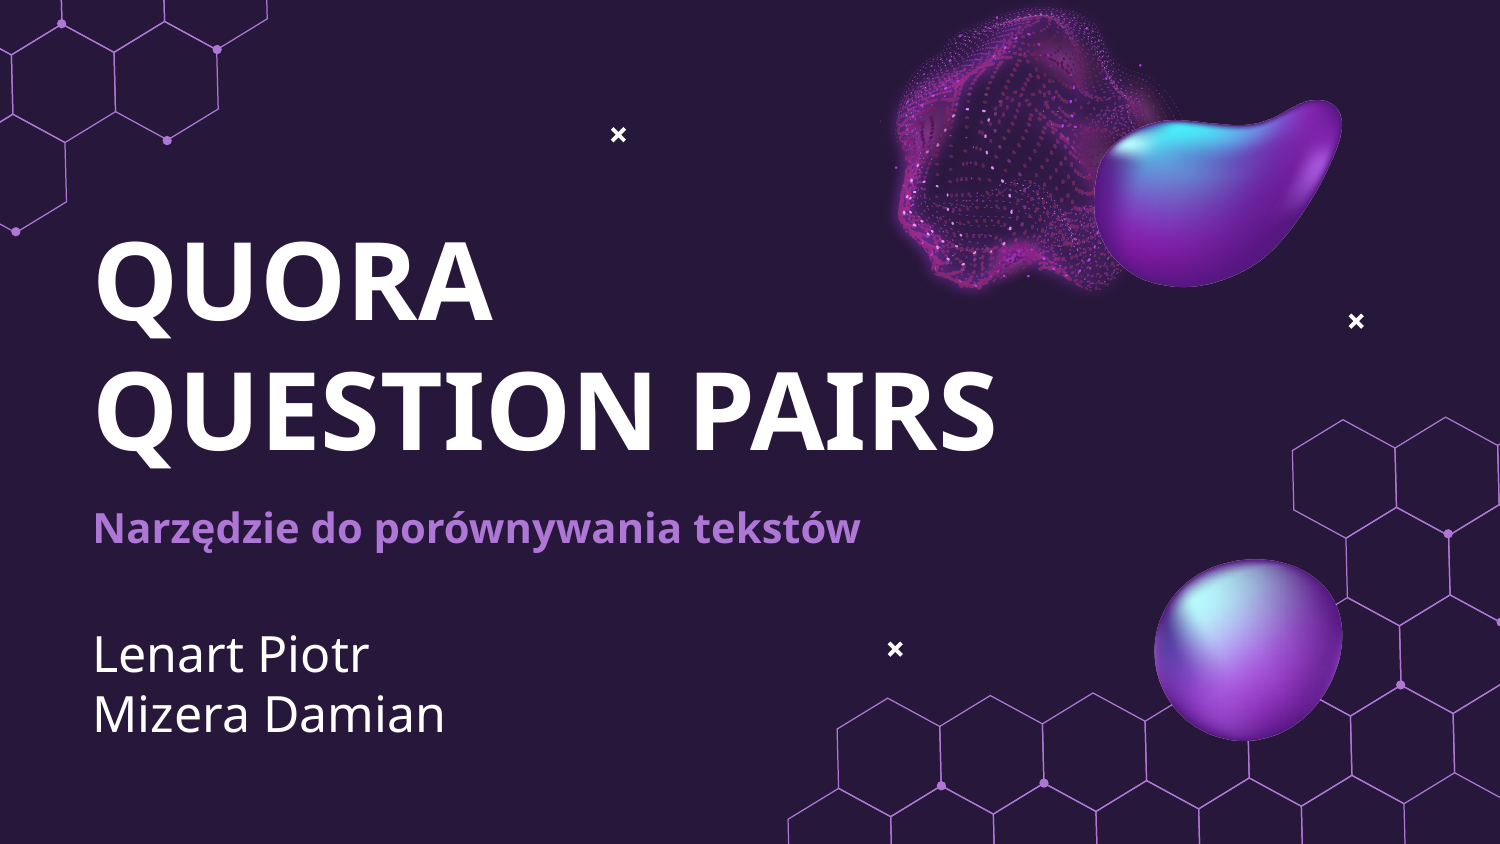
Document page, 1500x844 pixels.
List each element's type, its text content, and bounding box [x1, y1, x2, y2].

text_box Narzędzie do porównywania tekstów [77, 487, 1061, 568]
picture [1130, 533, 1371, 766]
picture [880, 0, 1382, 315]
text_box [1349, 314, 1363, 328]
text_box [888, 642, 902, 656]
text_box Lenart Piotr Mizera Damian [77, 607, 571, 750]
text_box QUORA QUESTION PAIRS [77, 197, 1441, 488]
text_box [611, 128, 625, 142]
